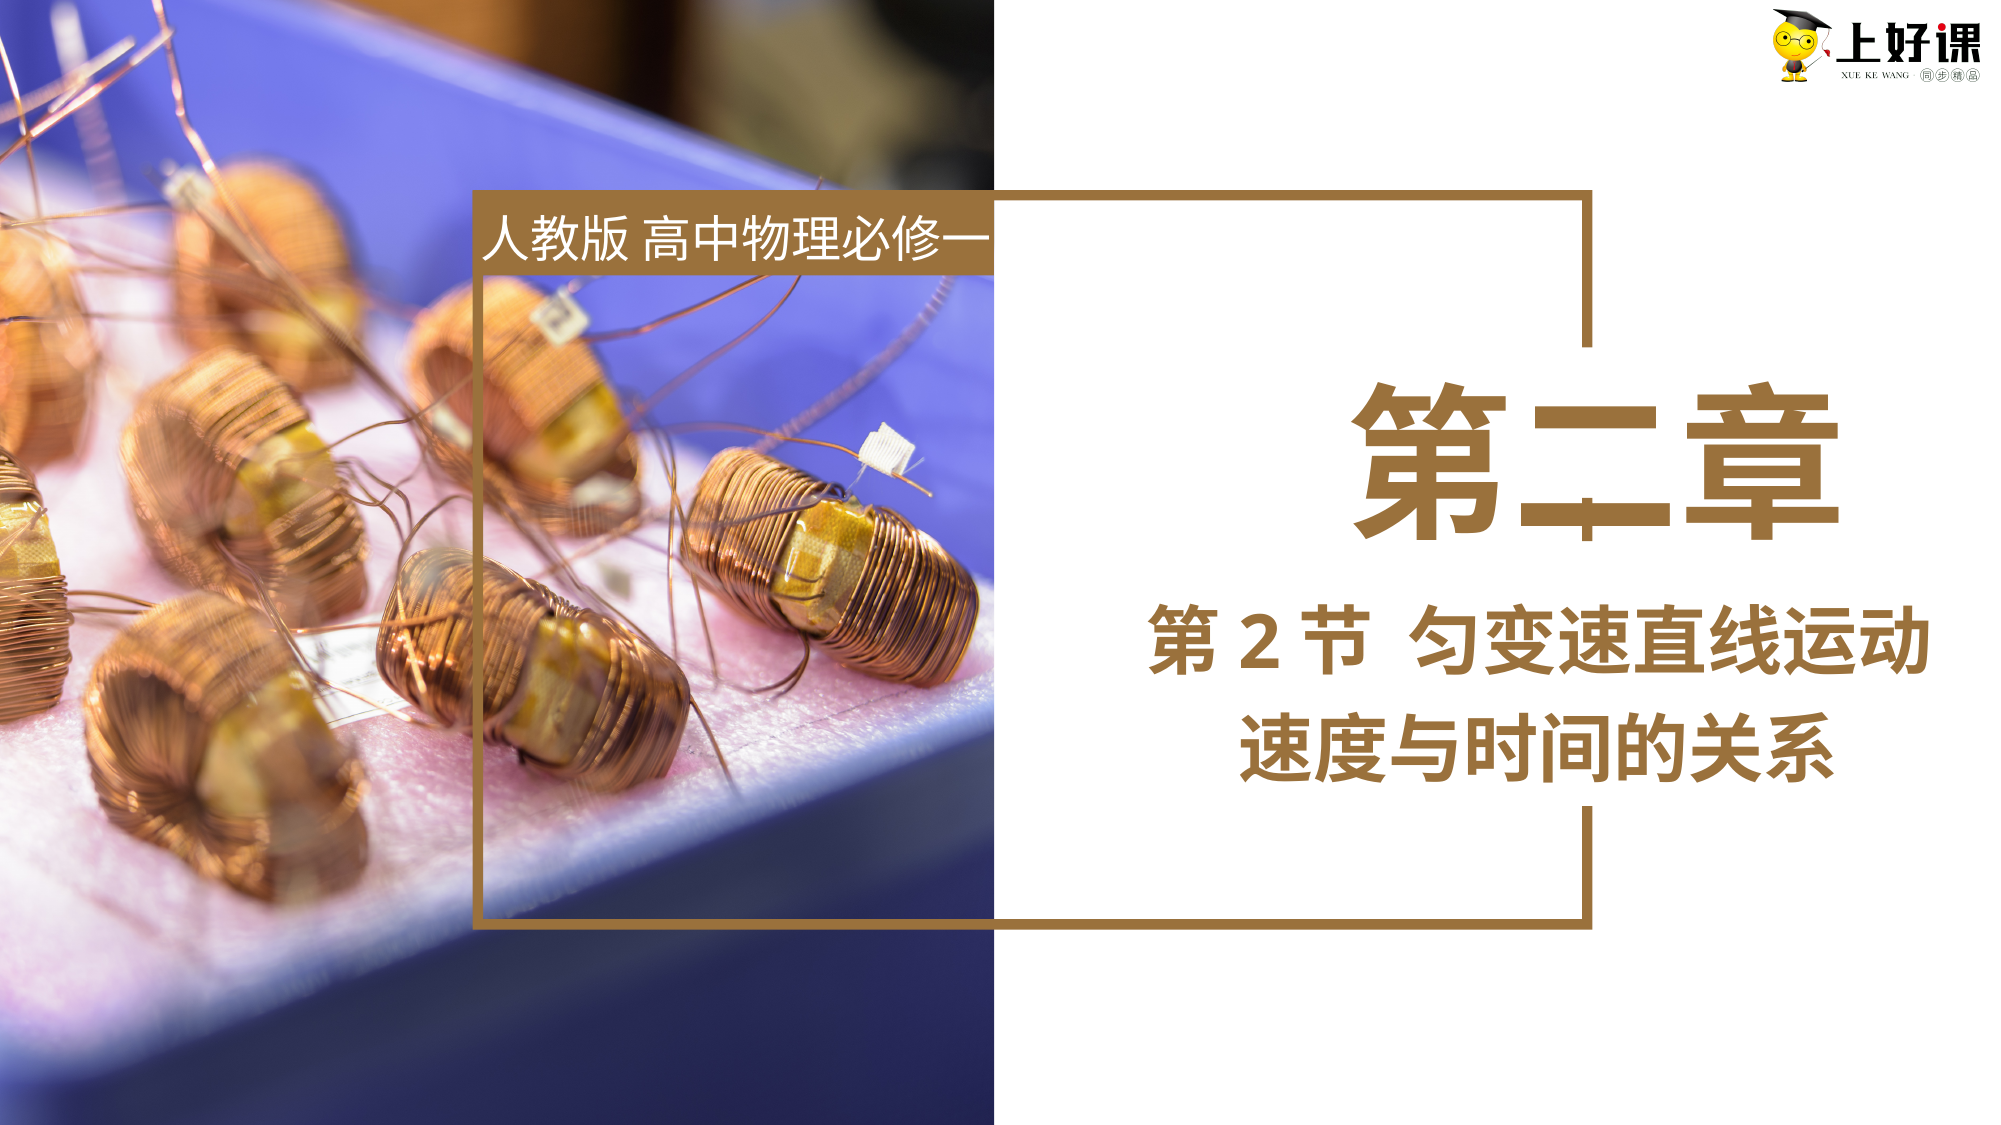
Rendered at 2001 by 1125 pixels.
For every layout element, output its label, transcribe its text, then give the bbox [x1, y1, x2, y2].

picture [484, 276, 995, 918]
picture [1773, 9, 1980, 82]
text_box 第二章 [1228, 351, 1963, 567]
text_box 第2节 匀变速直线运动速度与时间的关系 [1125, 568, 1953, 800]
text_box 人教版 高中物理必修一 [424, 199, 1024, 275]
picture [0, 0, 995, 1125]
text_box [472, 189, 995, 199]
text_box [472, 276, 1594, 931]
text_box [995, 189, 1594, 348]
